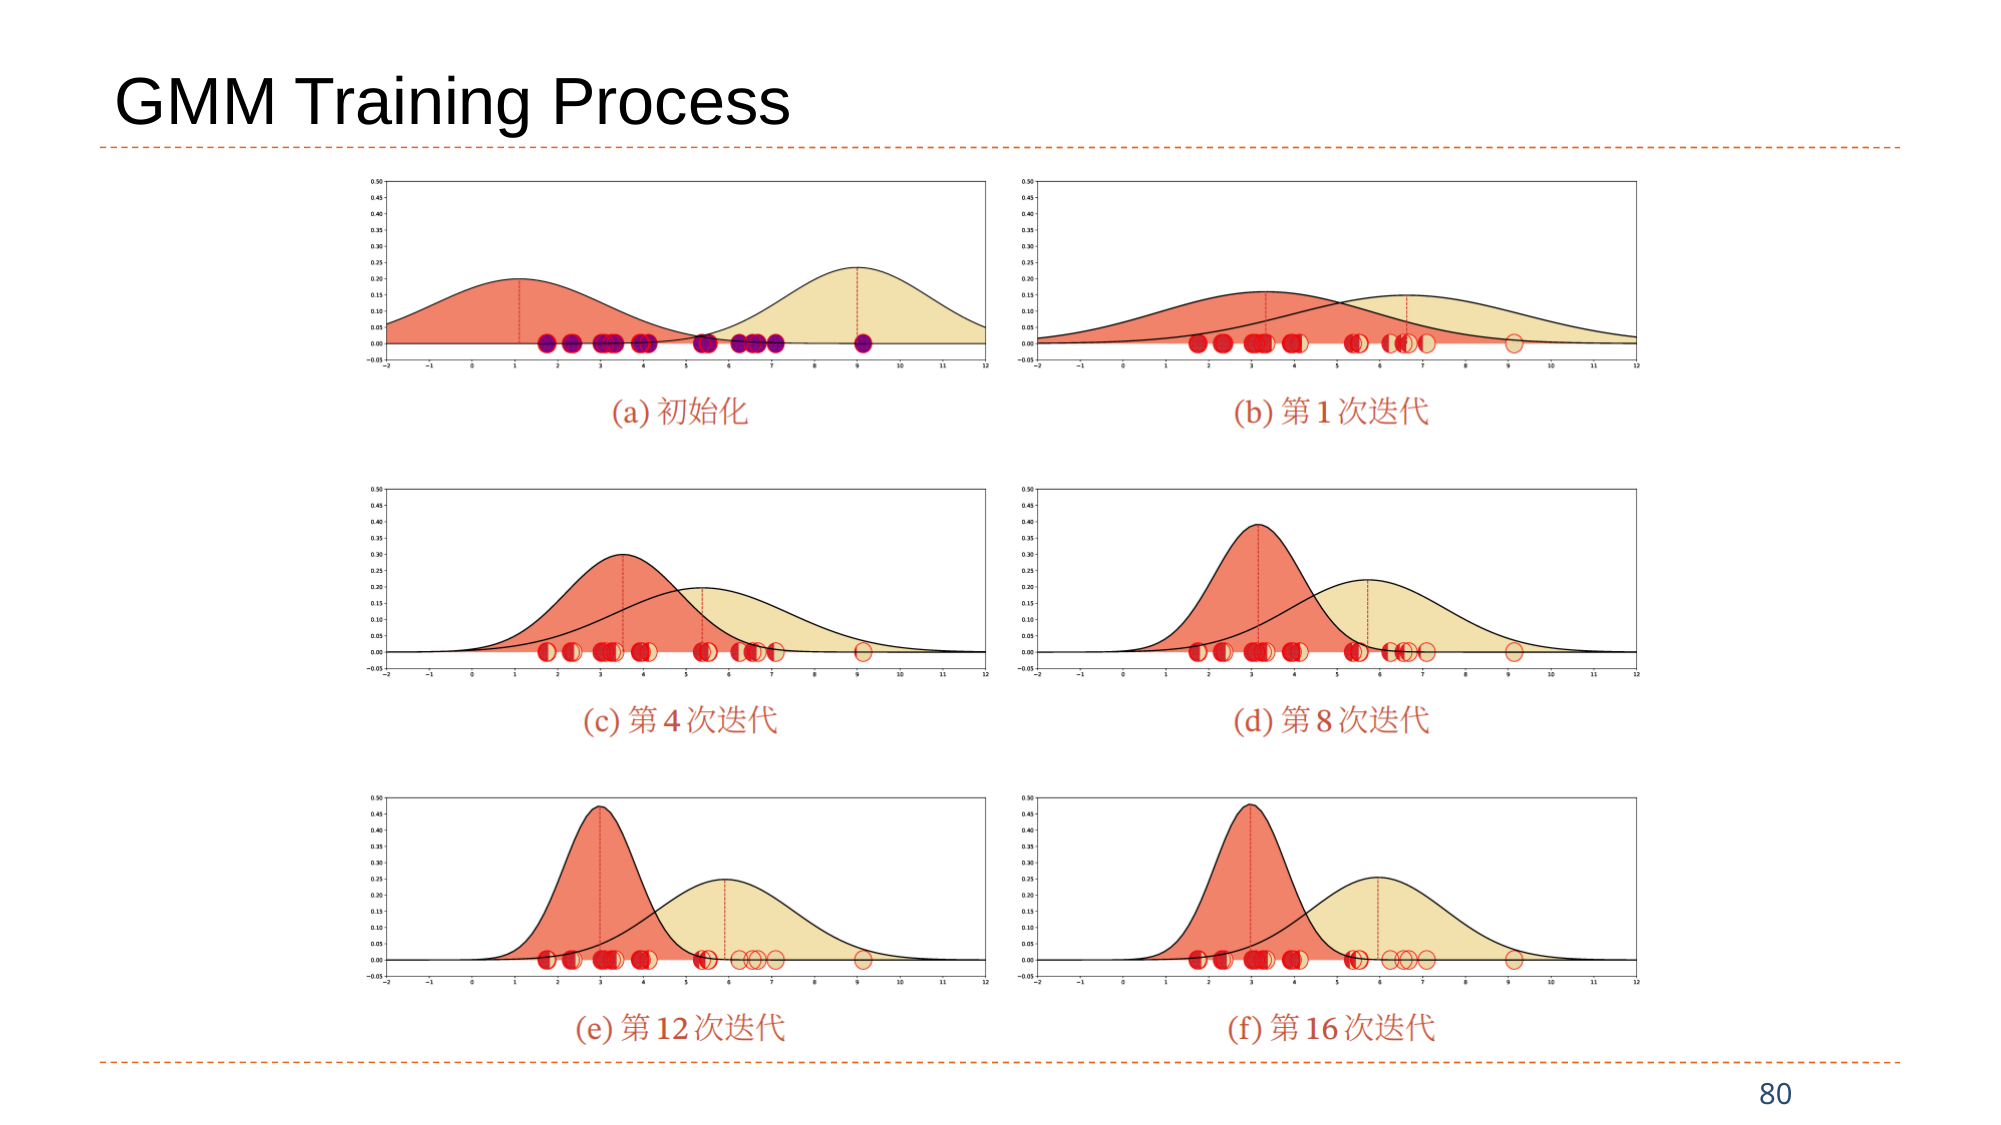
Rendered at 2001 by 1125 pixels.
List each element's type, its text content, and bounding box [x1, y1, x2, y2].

title GMM Training Process [99, 24, 1900, 146]
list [350, 162, 1650, 1051]
